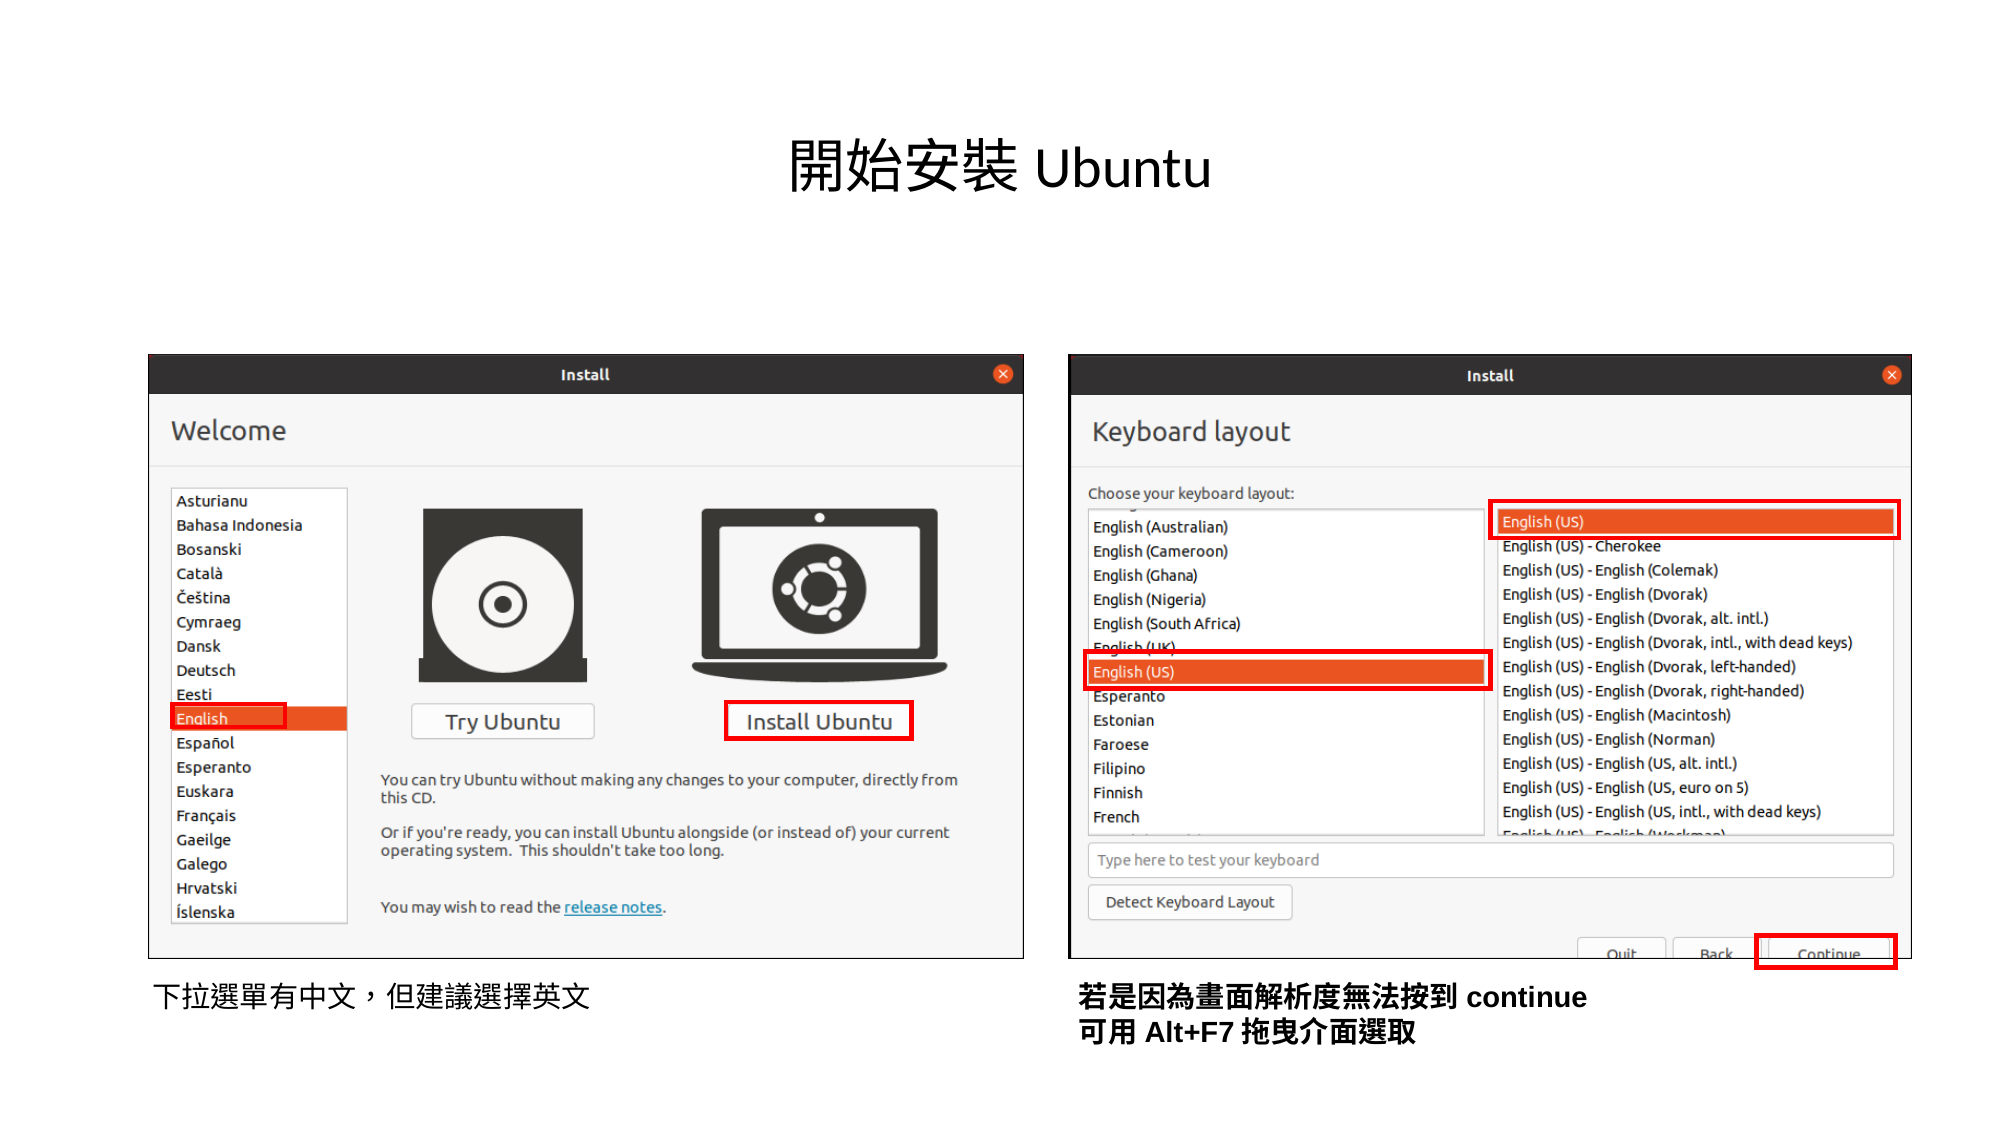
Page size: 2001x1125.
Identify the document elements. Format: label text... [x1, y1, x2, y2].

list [148, 354, 1024, 959]
picture [1068, 354, 1912, 959]
text_box 若是因為畫面解析度無法按到continue 可用Alt+F7拖曳介面選取 [1064, 970, 1896, 1056]
text_box 下拉選單有中文，但建議選擇英文 [137, 970, 969, 1021]
title 開始安裝Ubuntu [137, 59, 1863, 278]
